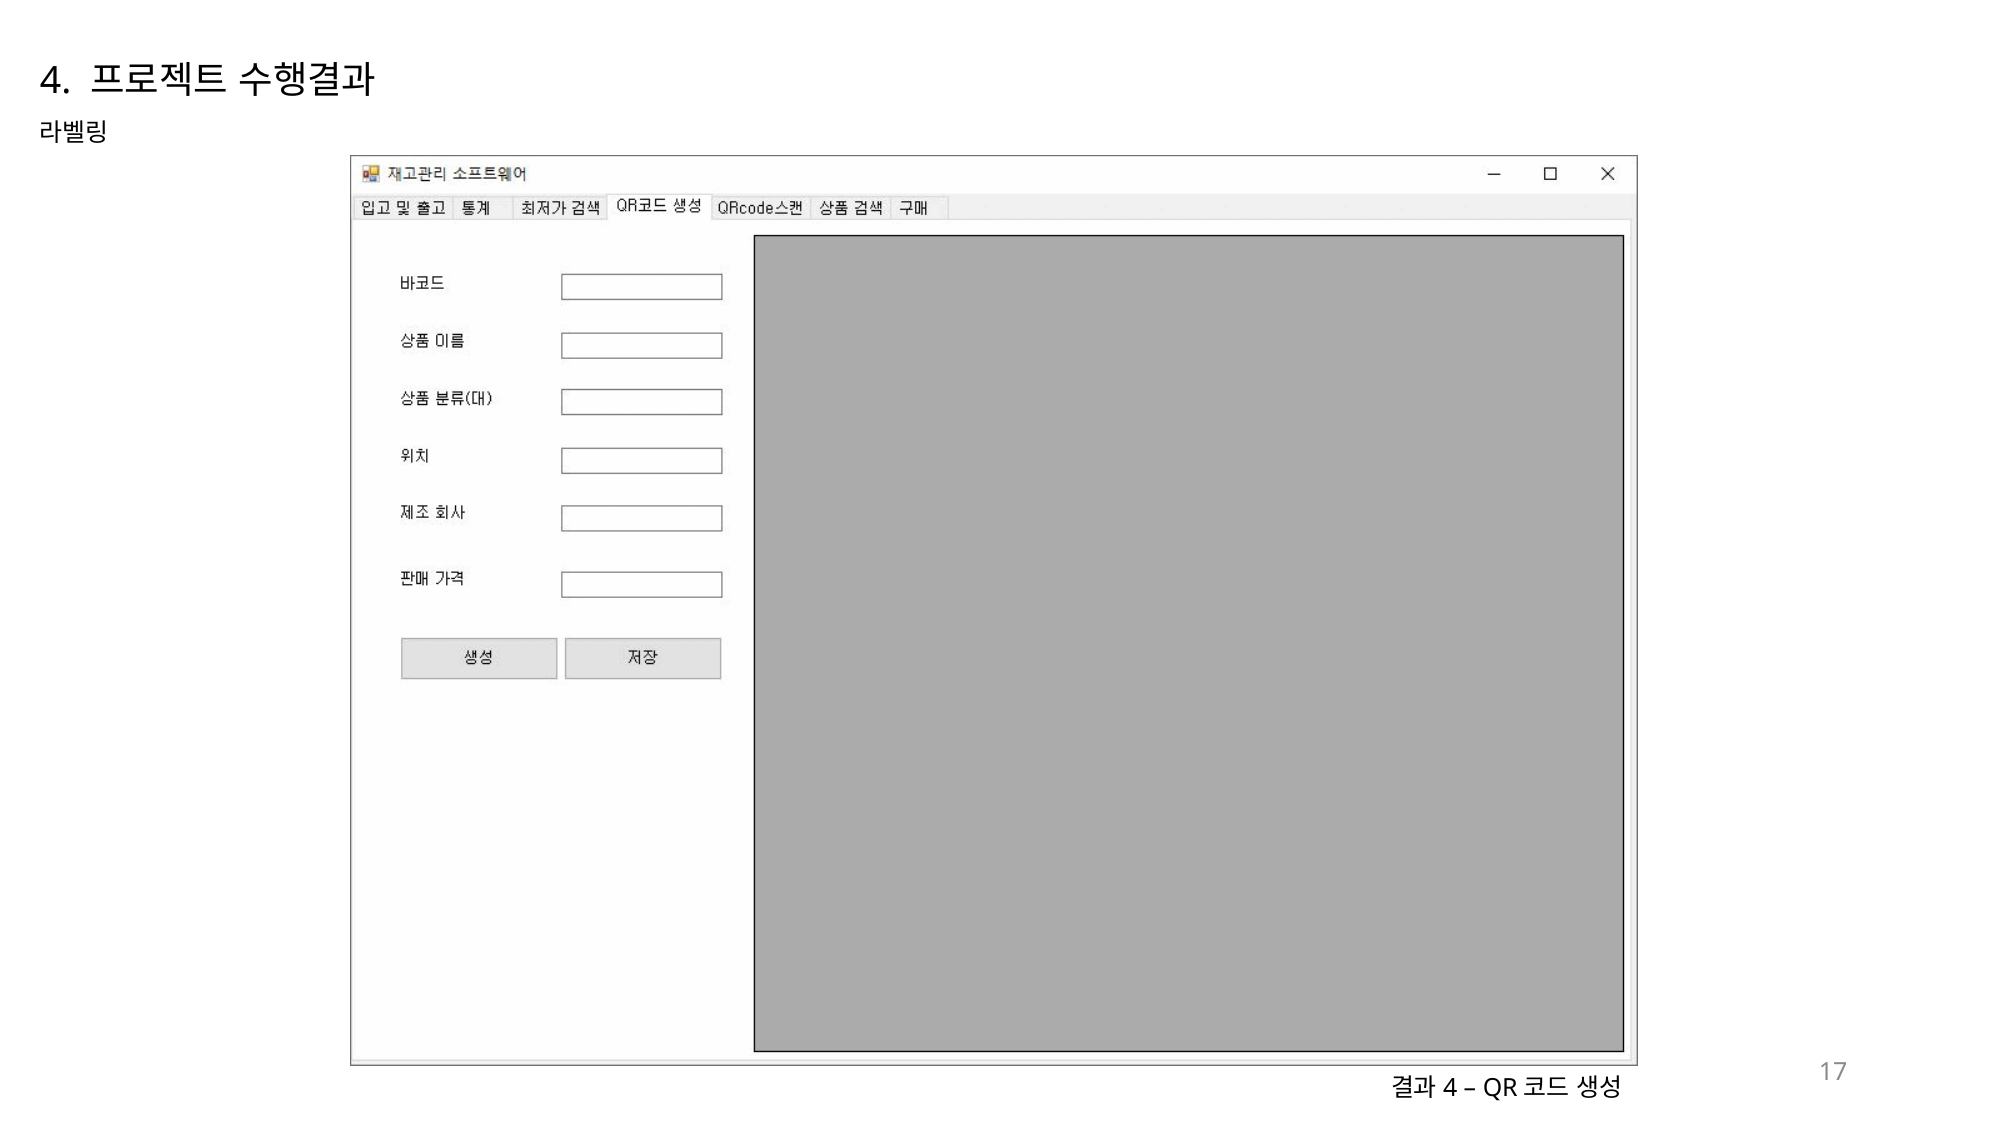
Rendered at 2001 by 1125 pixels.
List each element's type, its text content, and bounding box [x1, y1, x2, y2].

text_box 결과4 – QR코드 생성 [890, 1066, 1638, 1110]
text_box 라벨링 [25, 109, 1690, 154]
text_box 4. 프로젝트 수행결과 [25, 48, 1690, 109]
slide_number 17 [1638, 1042, 1863, 1103]
picture [349, 155, 1638, 1066]
